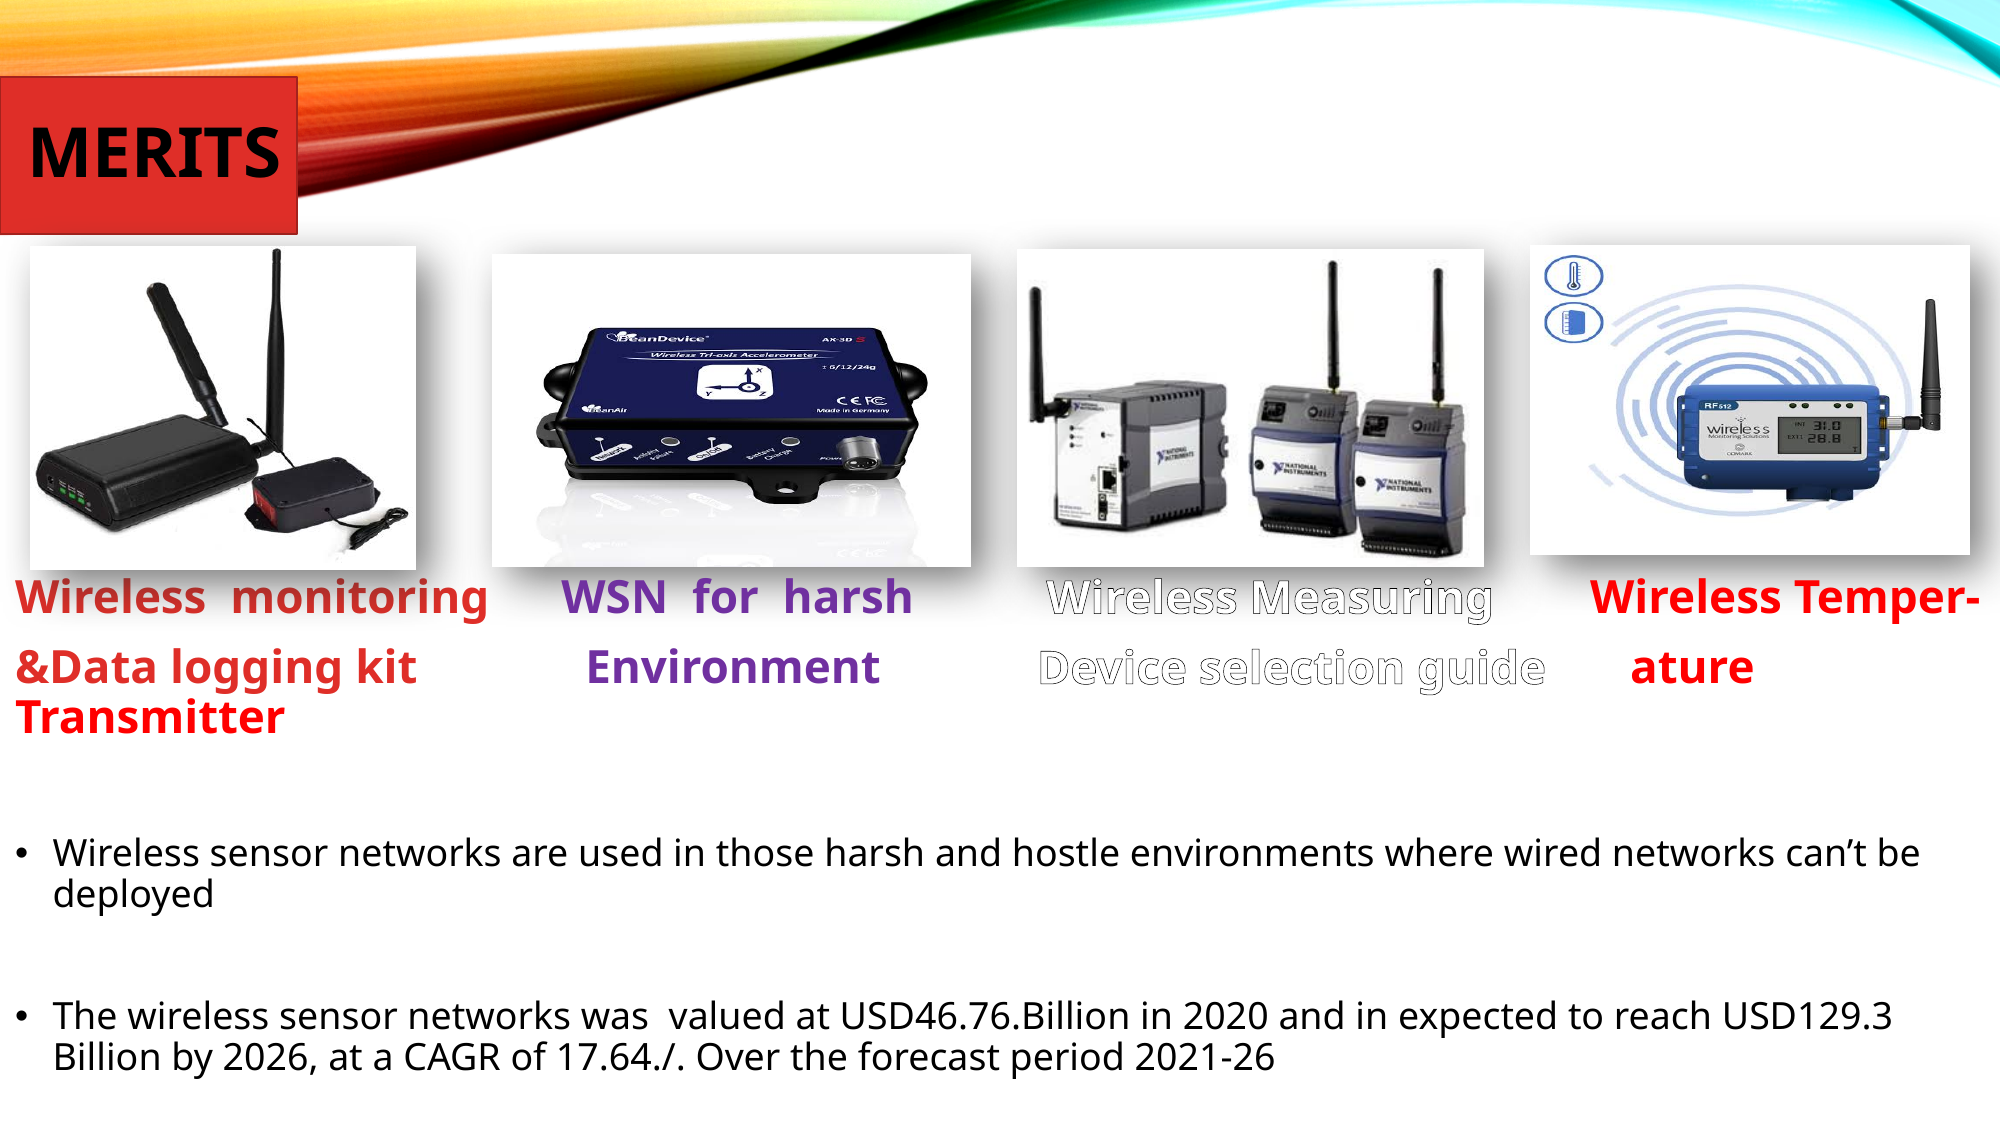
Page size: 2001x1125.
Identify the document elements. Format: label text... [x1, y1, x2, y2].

title MERITS [0, 76, 298, 235]
picture [491, 254, 971, 567]
picture [29, 246, 416, 570]
list Wireless monitoring WSN for harsh Wireless Measuring Wireless Temper- &Data logging kit Environment Device selection guide ature Transmitter Wireless sensor networks are used in those harsh and hostle environments where wired networks can’t be deployed The wireless sensor networks was valued at USD46.76.Billion in 2020 and in expected to reach USD129.3 Billion by 2026, at a CAGR of 17.64./. Over the forecast period 2021-26 [0, 566, 2000, 1125]
picture [0, 0, 2000, 237]
picture [1017, 248, 1485, 567]
picture [1530, 245, 1971, 556]
